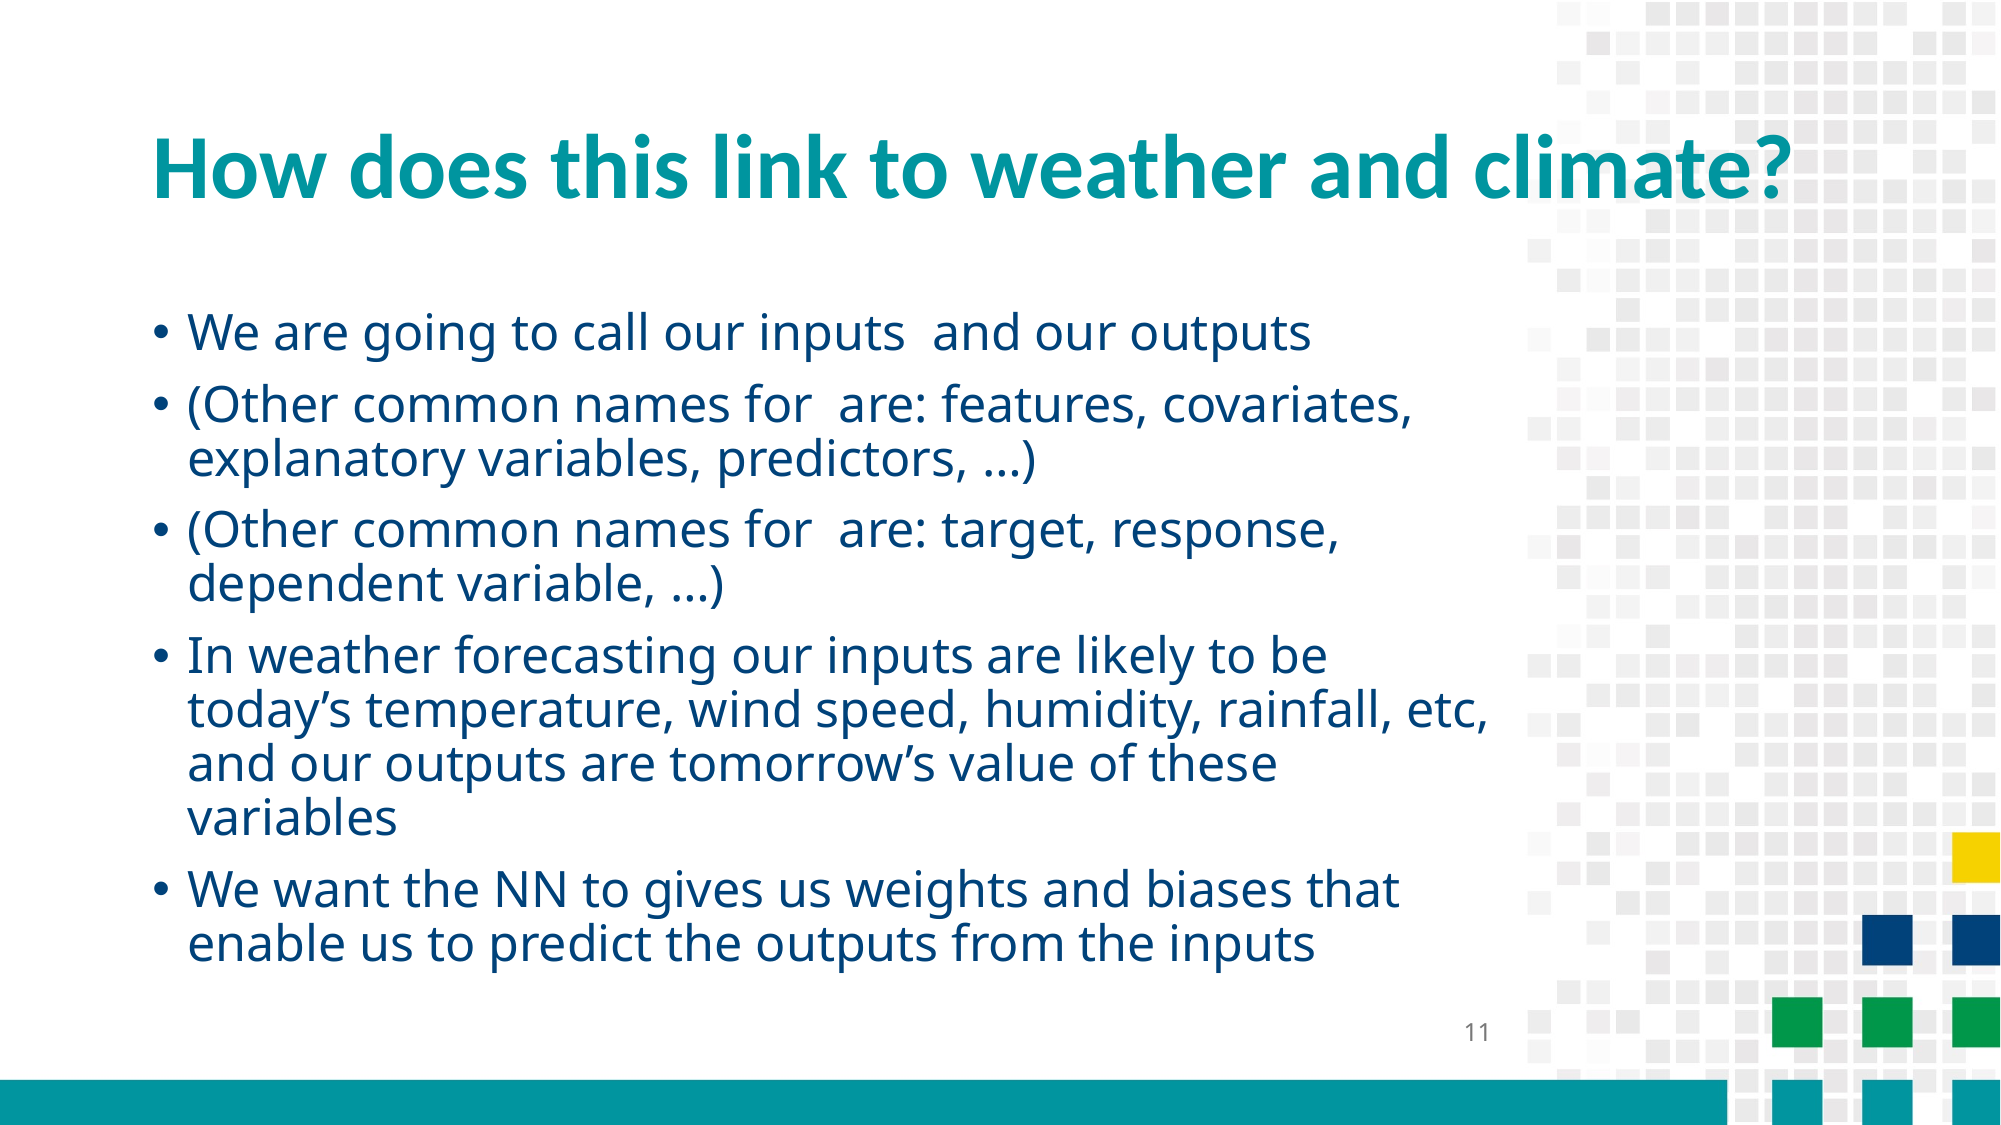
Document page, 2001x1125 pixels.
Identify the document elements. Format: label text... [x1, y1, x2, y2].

slide_number 11 [1191, 1003, 1507, 1064]
title How does this link to weather and climate? [137, 59, 1863, 278]
picture [0, 0, 2001, 1125]
